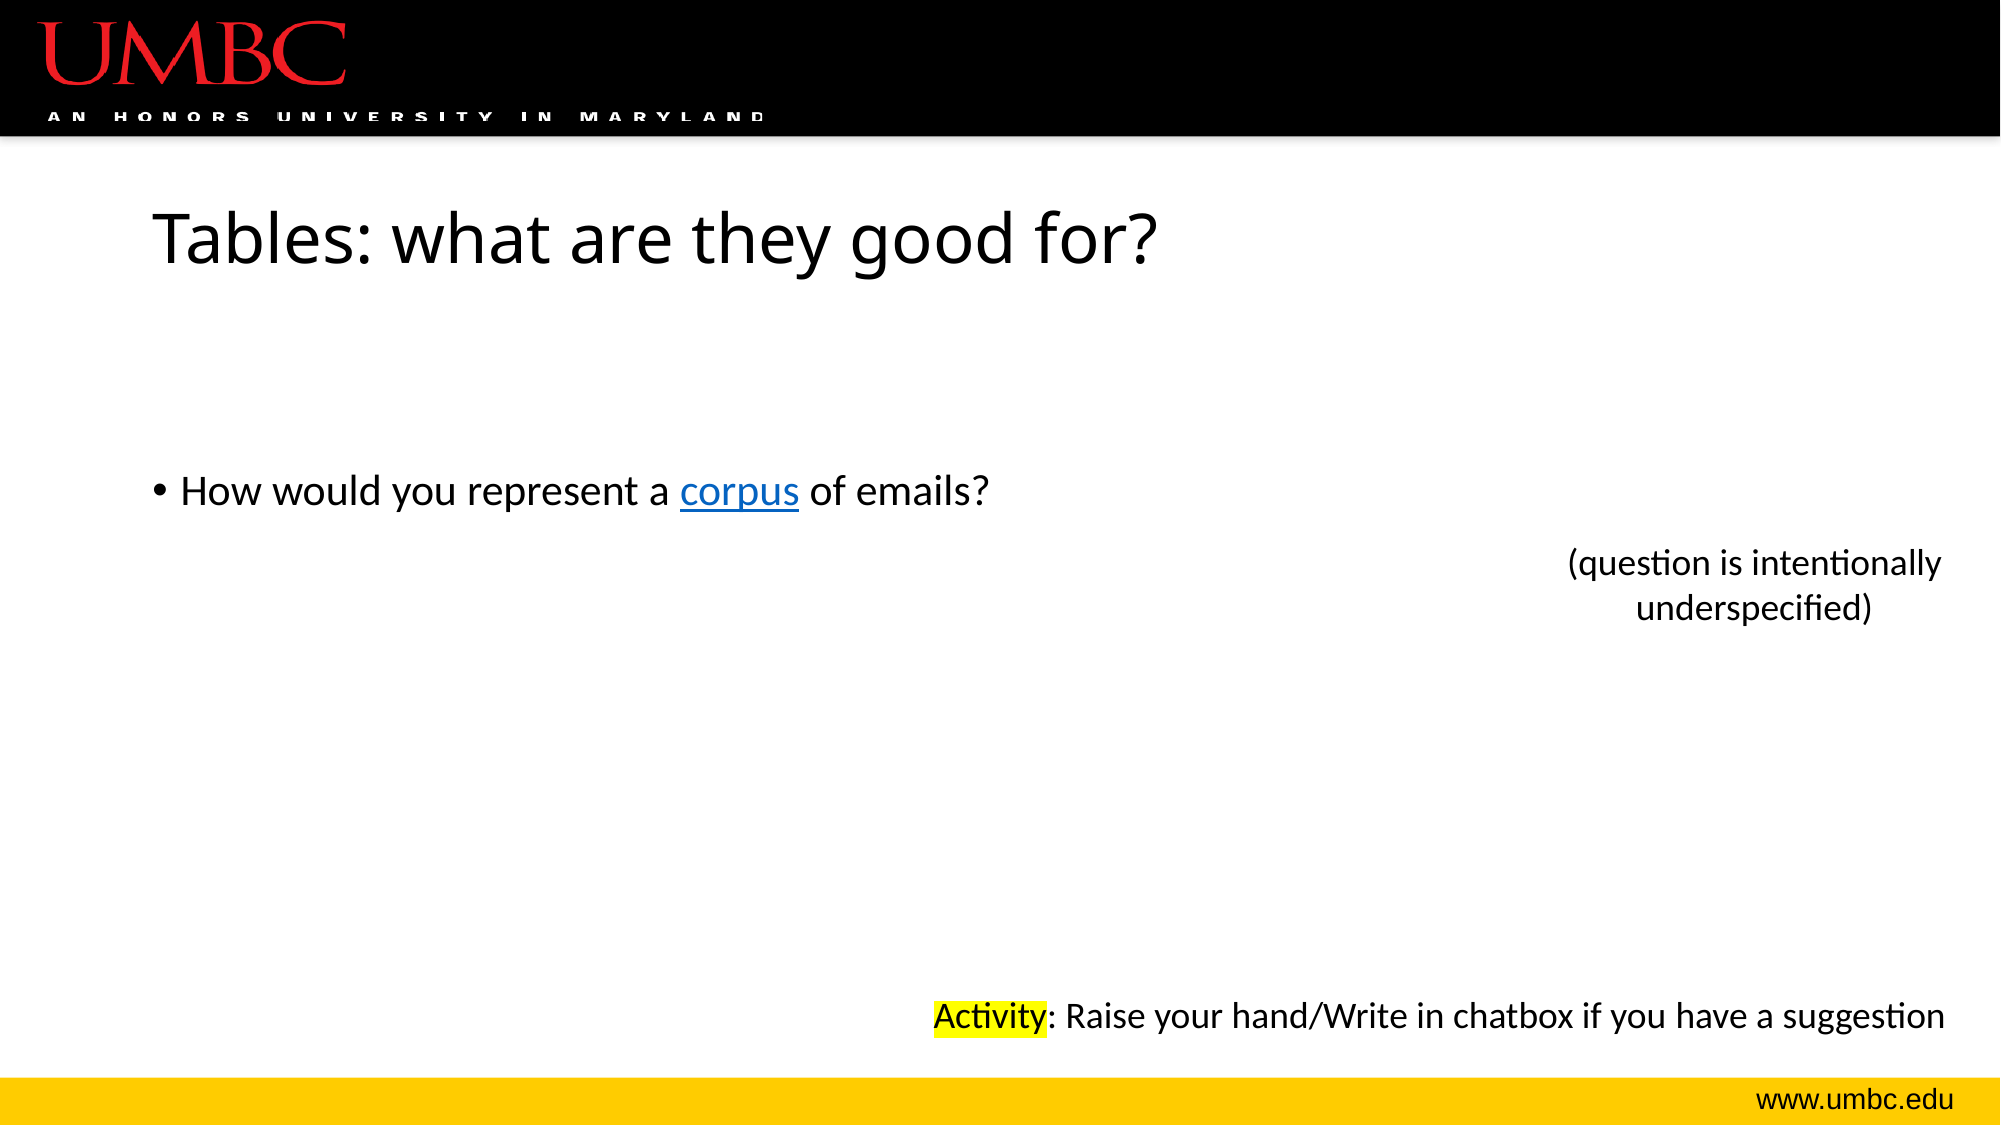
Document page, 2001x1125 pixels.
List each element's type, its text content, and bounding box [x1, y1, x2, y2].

text_box (question is intentionally underspecified) [1529, 530, 1980, 636]
title Tables: what are they good for? [137, 132, 1863, 350]
list How would you represent a corpus of emails? [137, 392, 1863, 1014]
text_box Activity: Raise your hand/Write in chatbox if you have a suggestion [900, 983, 1980, 1044]
